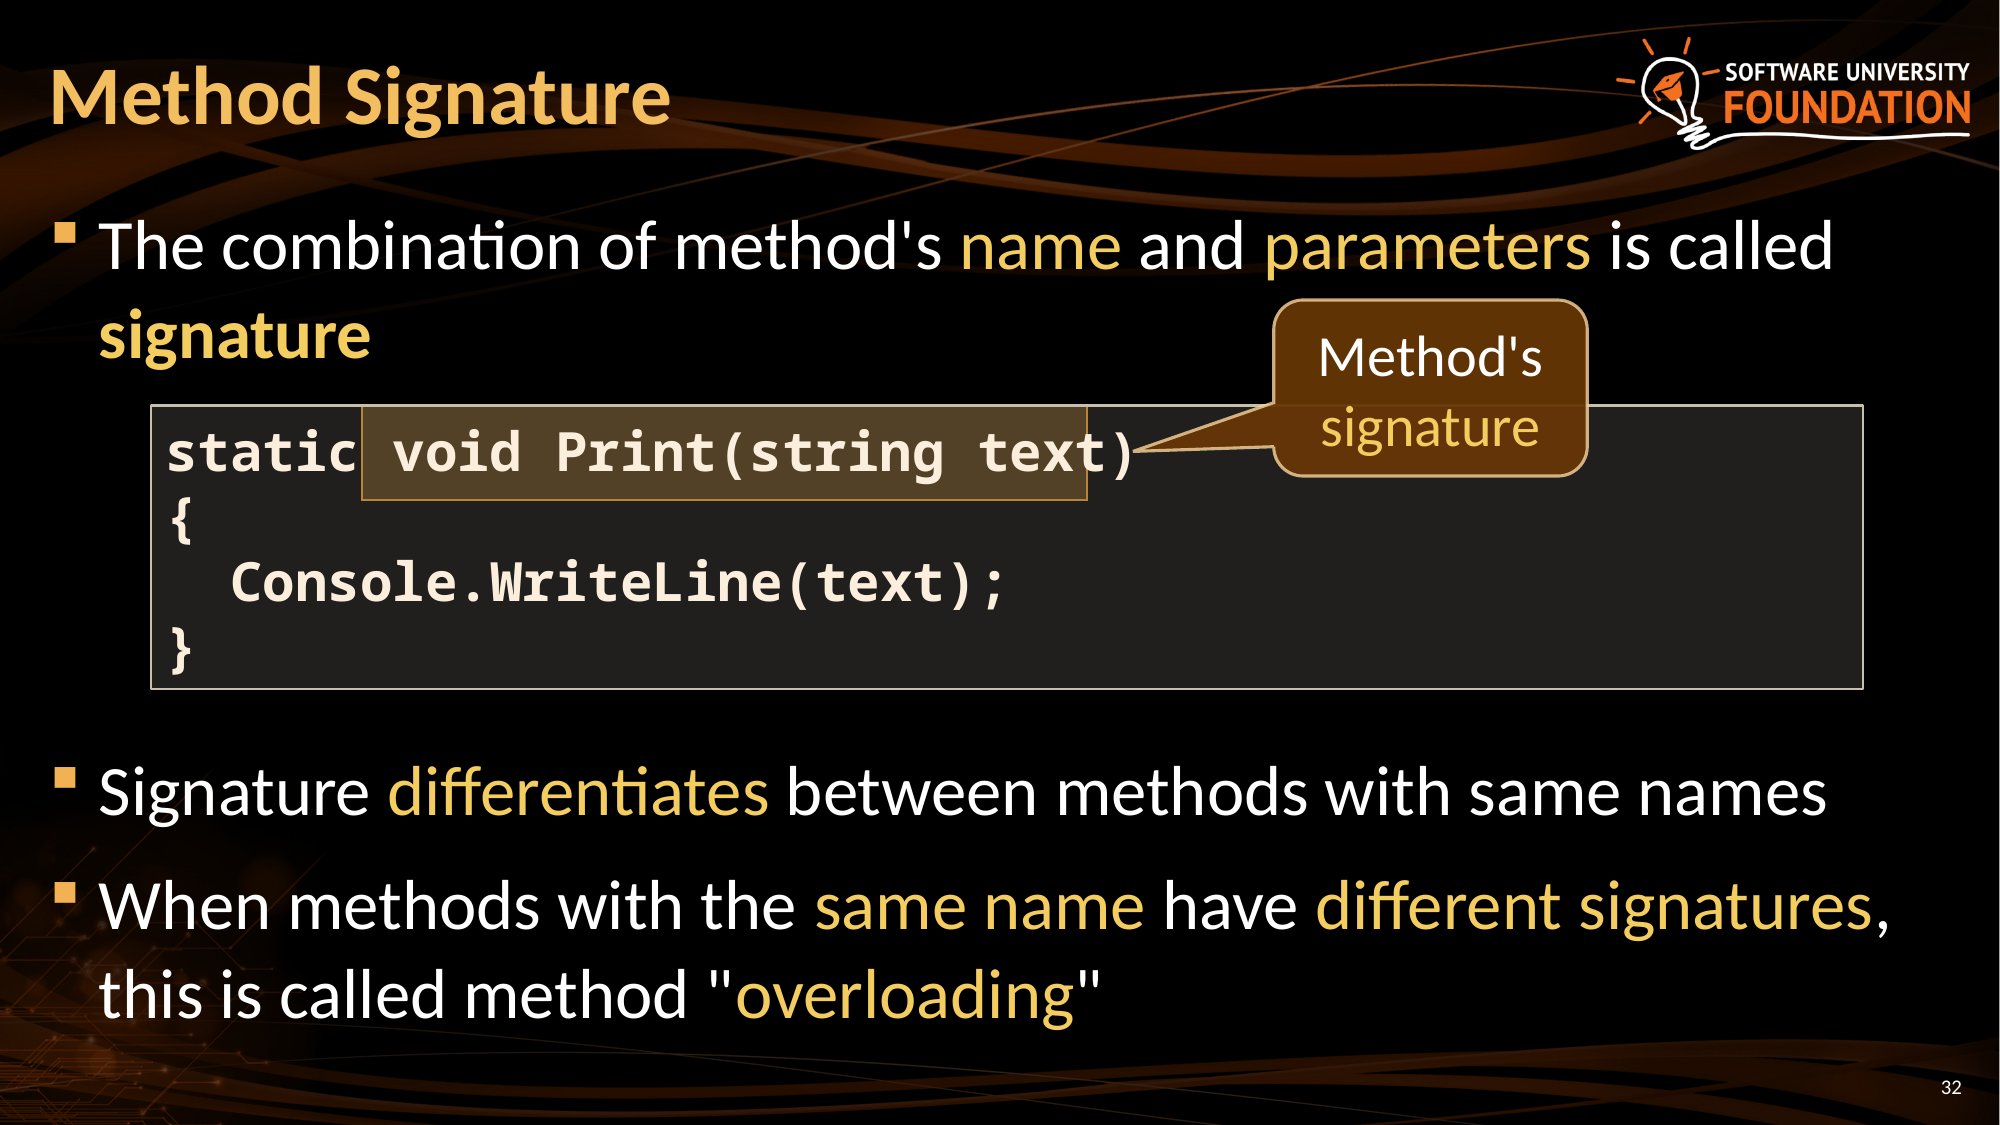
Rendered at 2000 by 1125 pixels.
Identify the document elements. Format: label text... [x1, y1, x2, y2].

text_box Method's signature [1132, 298, 1589, 478]
picture [0, 0, 2000, 1125]
text_box static void Print(string text) { Console.WriteLine(text); } [150, 405, 1864, 689]
list The combination of method's name and parameters is called signature Signature differentiates between methods with same names When methods with the same name have different signatures, this is called method "overloading" [31, 188, 1968, 1103]
title Method Signature [30, 6, 1602, 189]
slide_number 32 [1897, 1070, 1968, 1103]
